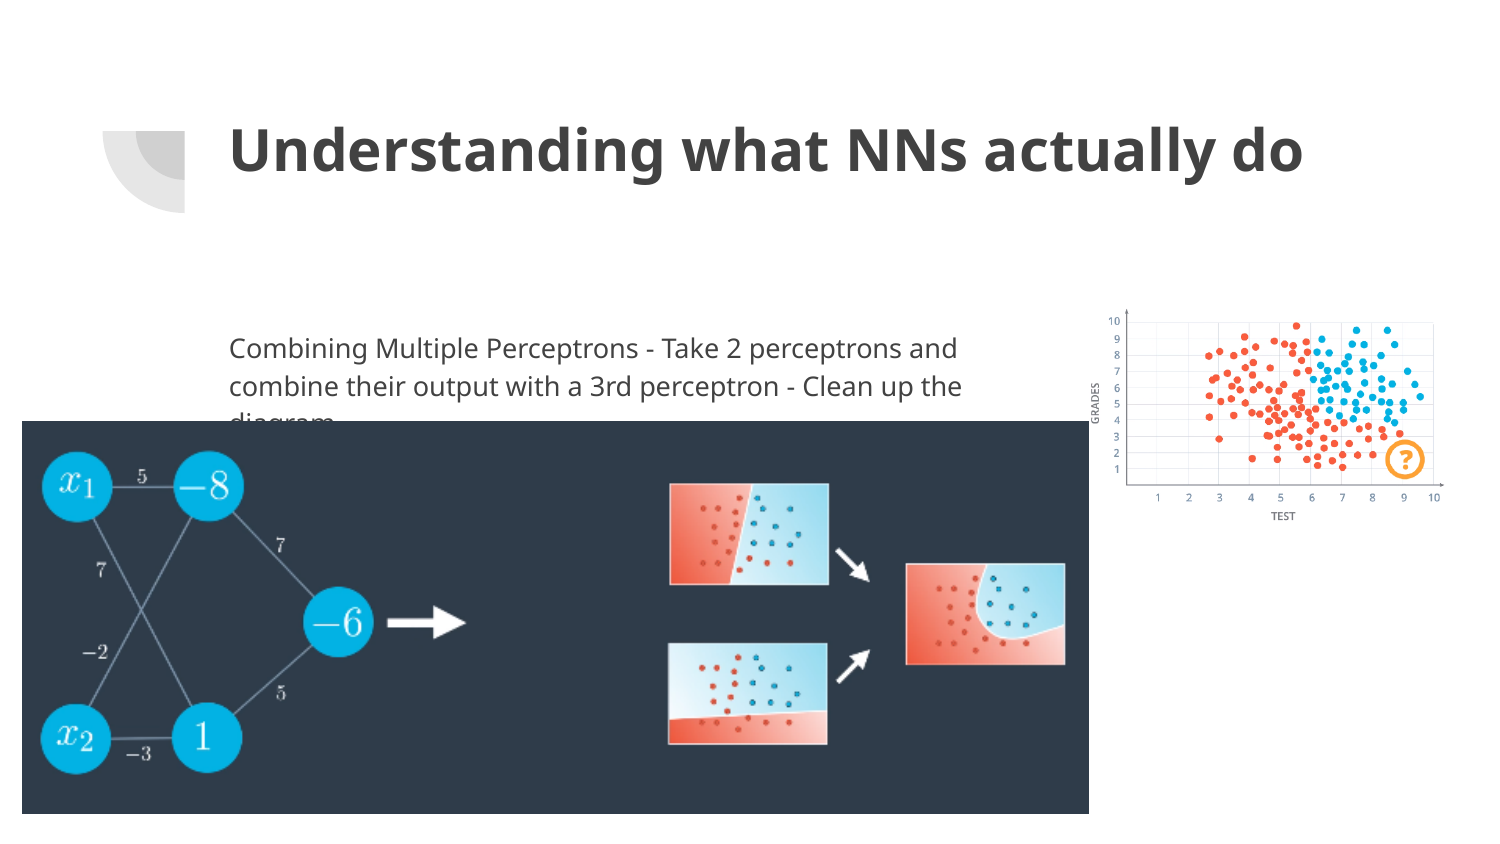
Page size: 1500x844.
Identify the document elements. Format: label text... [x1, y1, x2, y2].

picture [22, 286, 1476, 815]
title Understanding what NNs actually do [213, 98, 1368, 263]
list Combining Multiple Perceptrons - Take 2 perceptrons and combine their output with a 3rd perceptron - Clean up the diagram [213, 311, 1061, 420]
